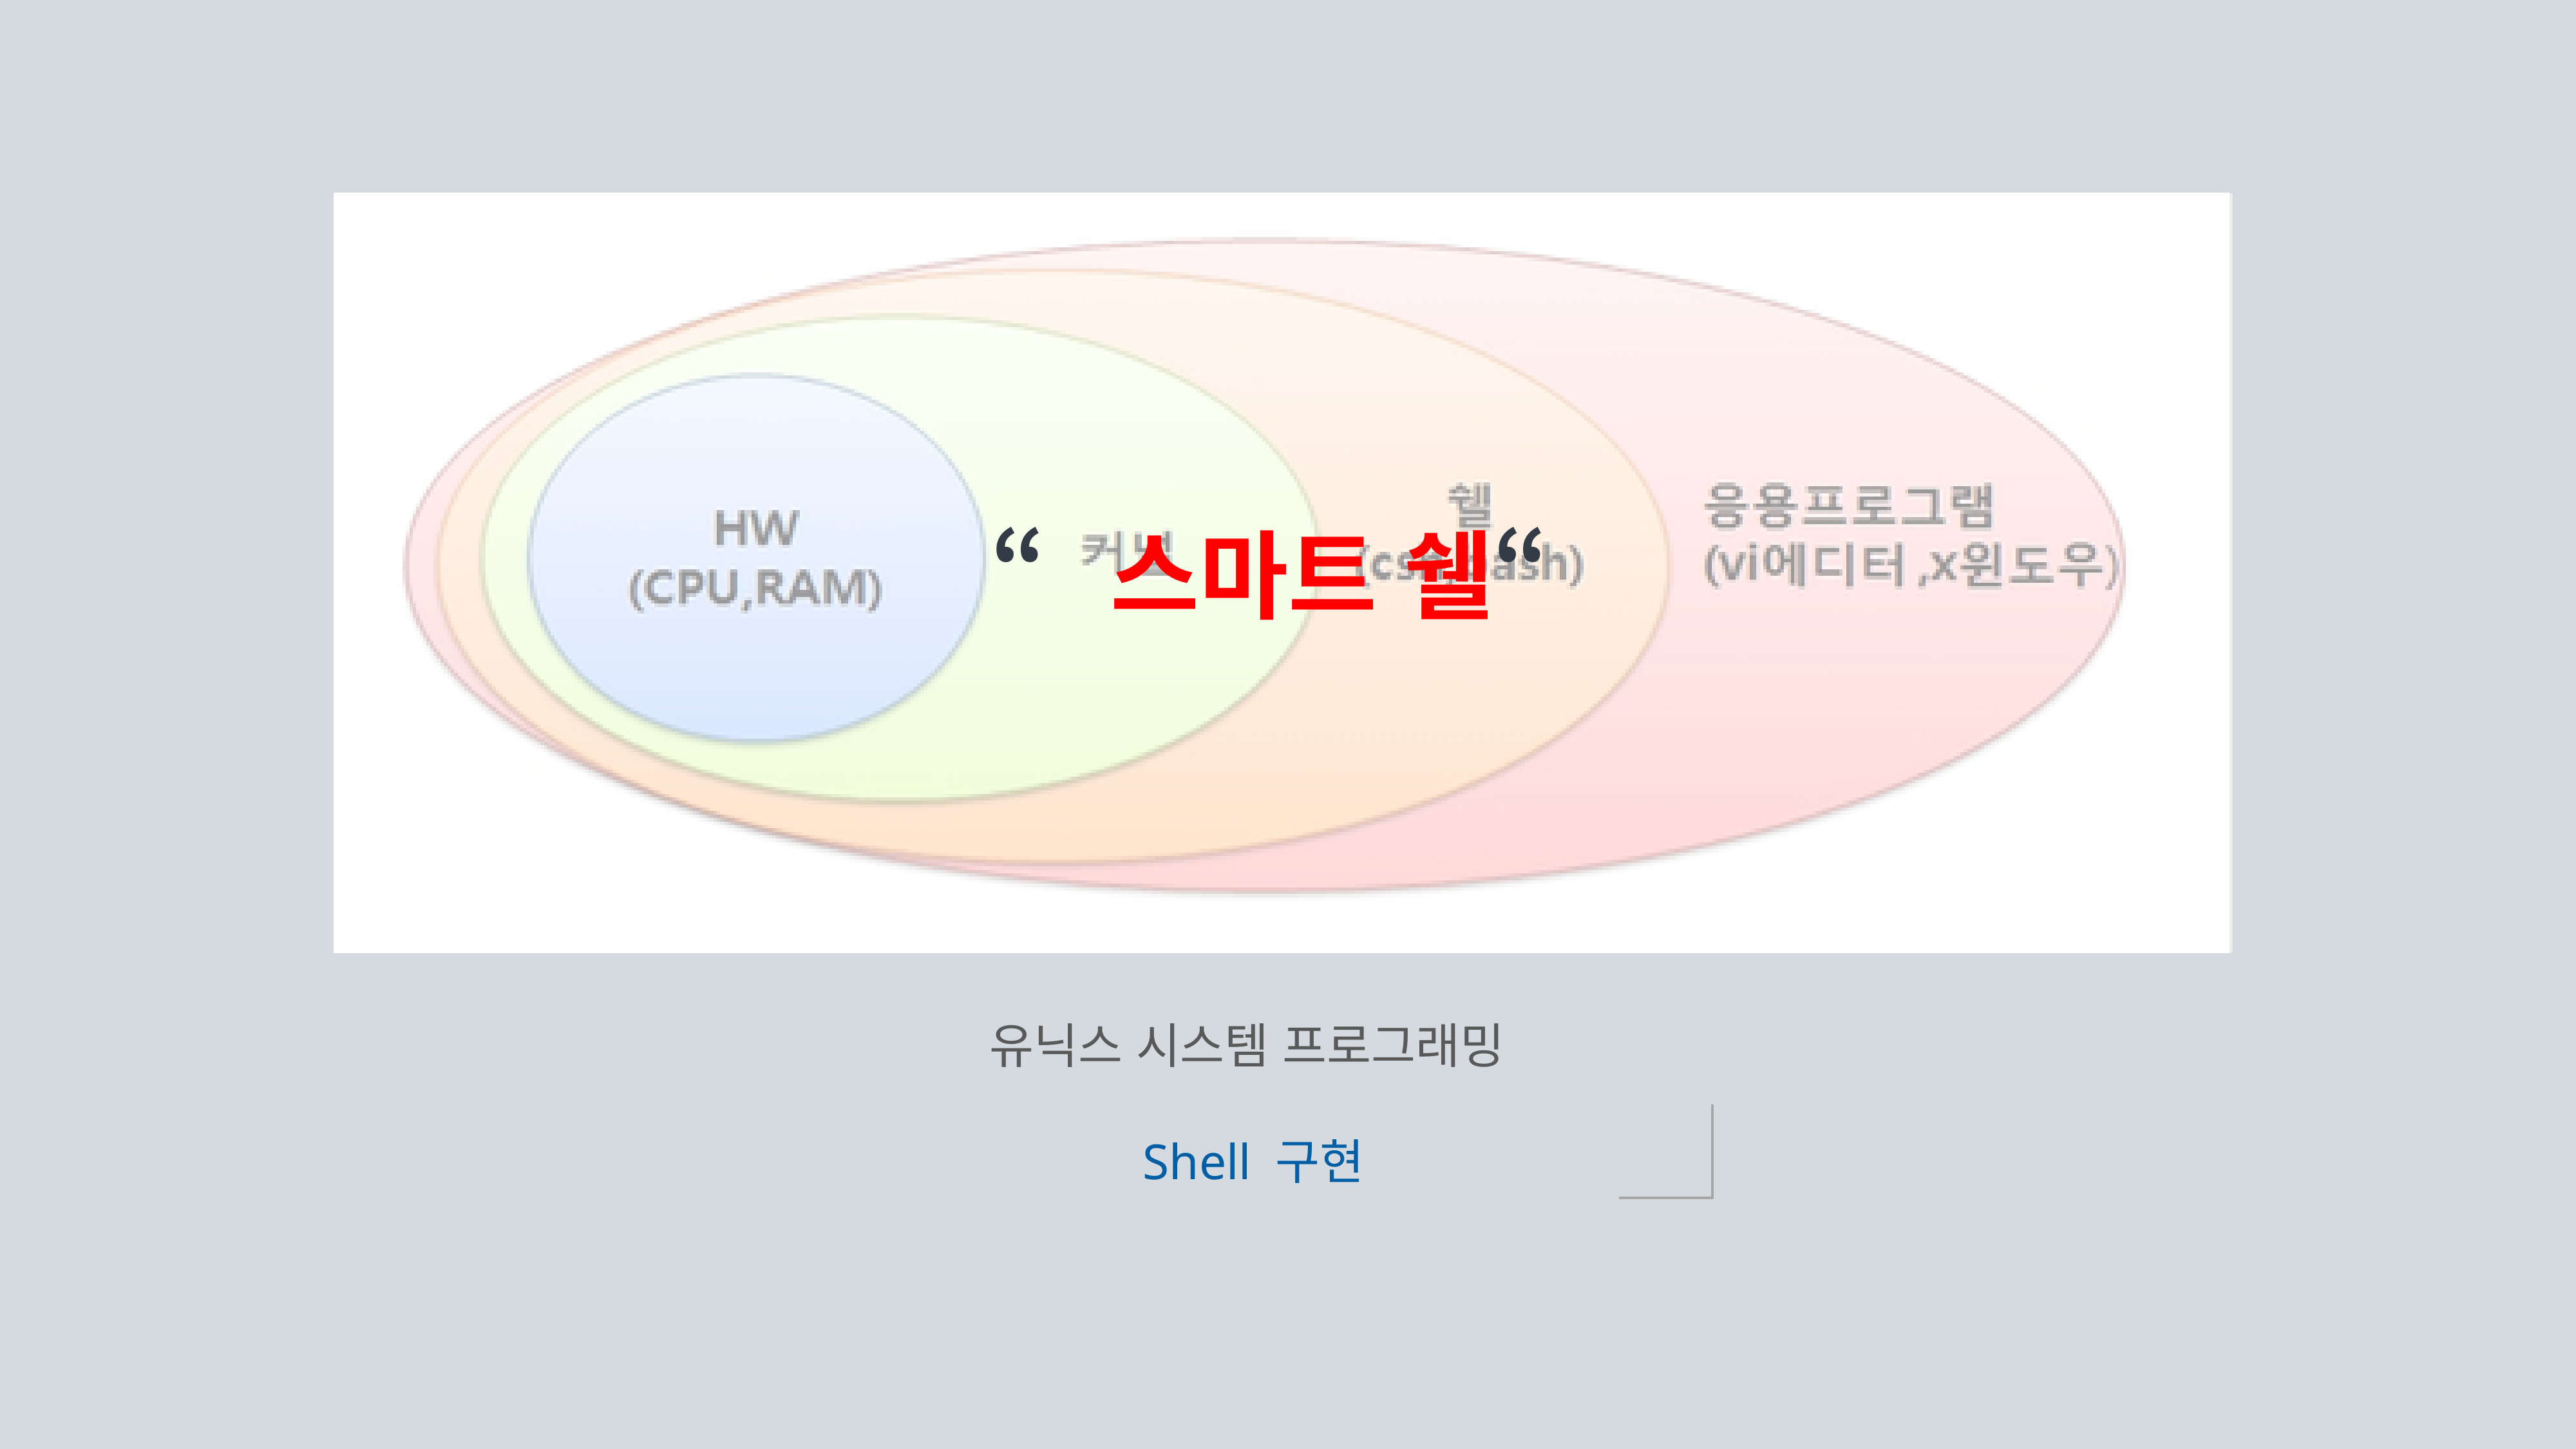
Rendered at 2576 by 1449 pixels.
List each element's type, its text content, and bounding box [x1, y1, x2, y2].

picture [334, 193, 2233, 953]
text_box 유닉스 시스템 프로그래밍 Shell 구현 [781, 954, 1714, 1195]
text_box [1618, 1104, 1714, 1200]
